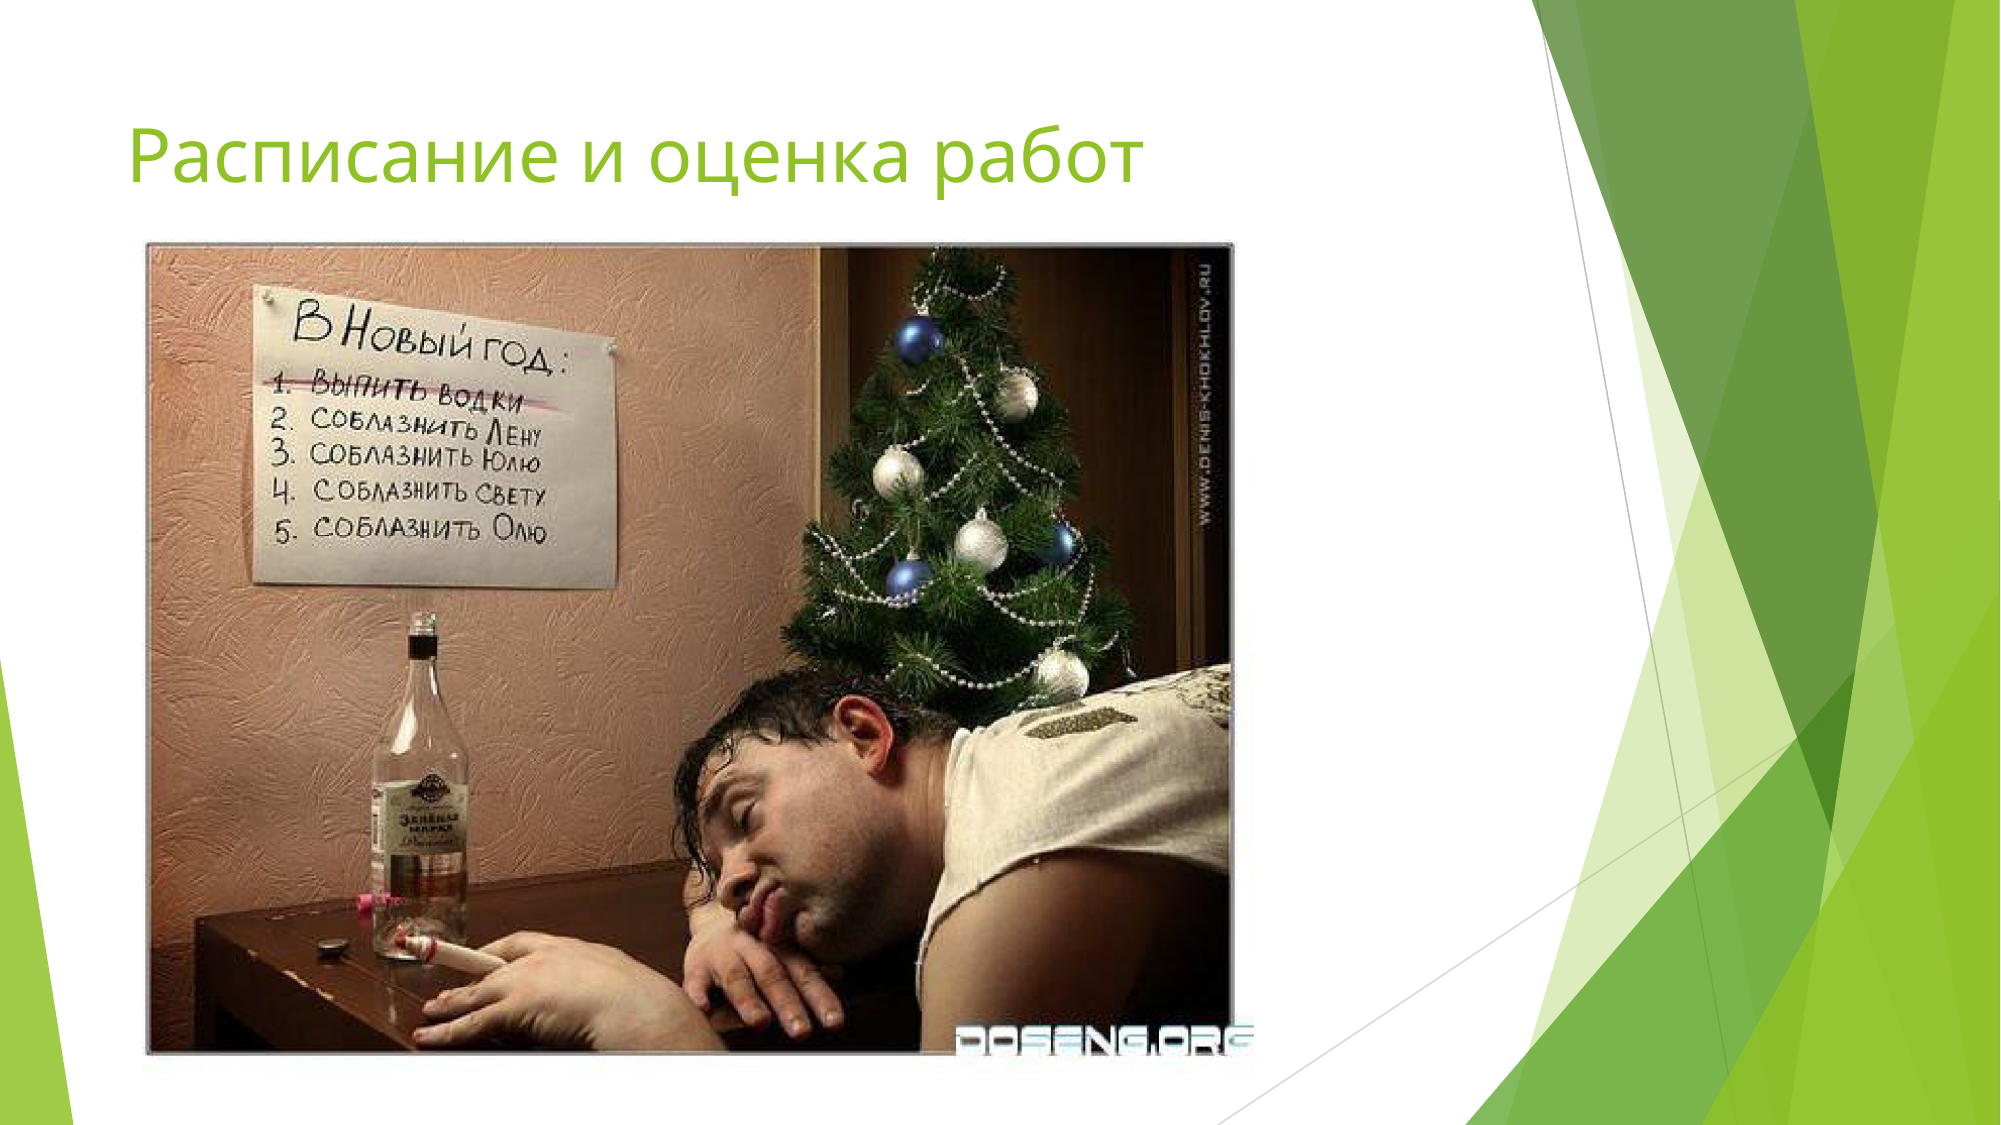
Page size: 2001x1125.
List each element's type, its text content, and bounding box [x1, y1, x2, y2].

picture [110, 208, 1267, 1090]
title Расписание и оценка работ [111, 99, 1522, 317]
